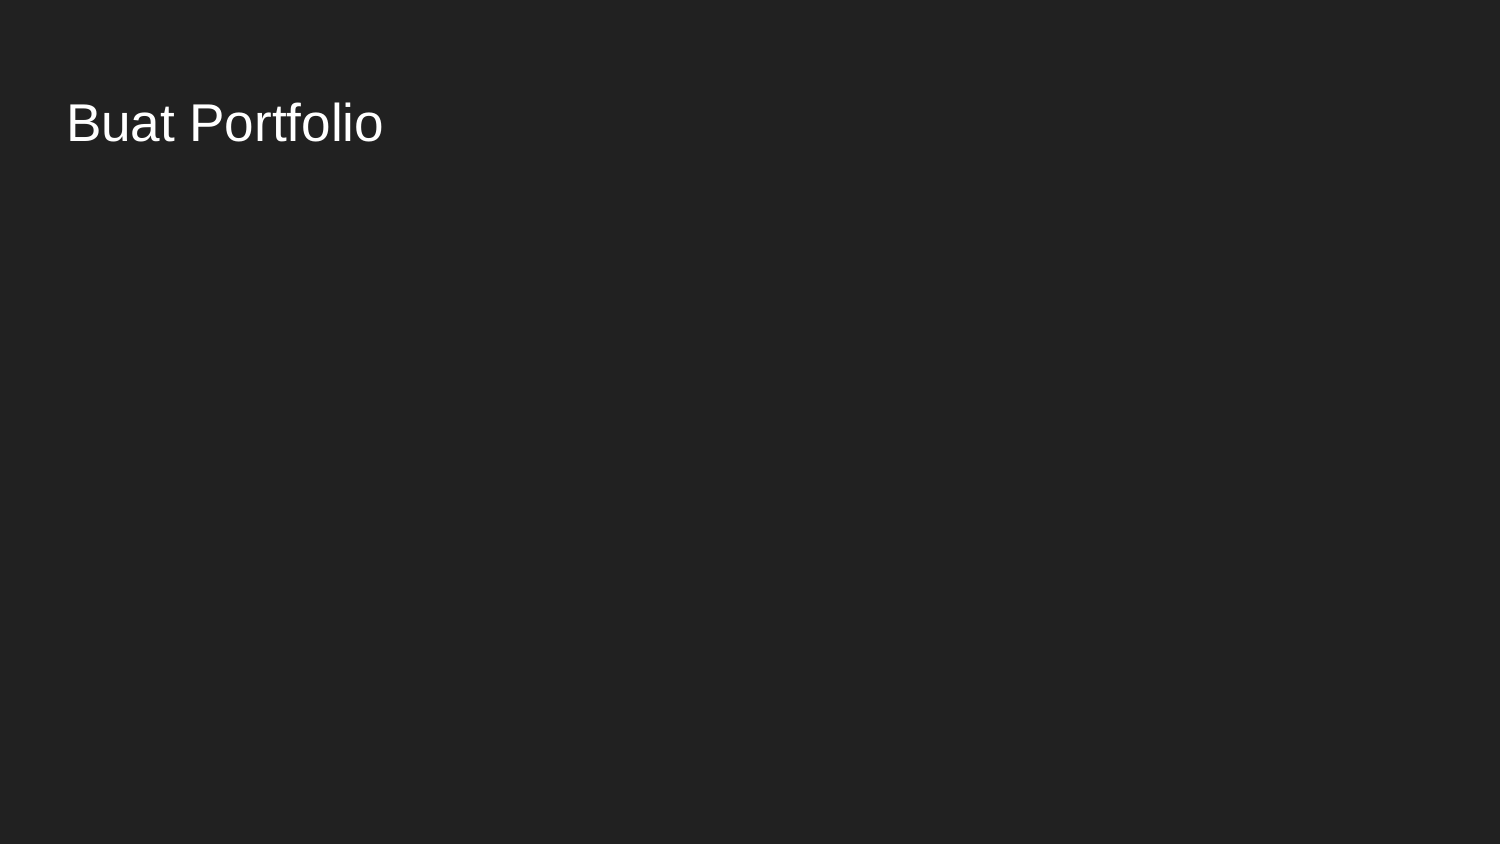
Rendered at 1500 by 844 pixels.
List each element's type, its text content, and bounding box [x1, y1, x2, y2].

title Buat Portfolio [51, 72, 1449, 167]
